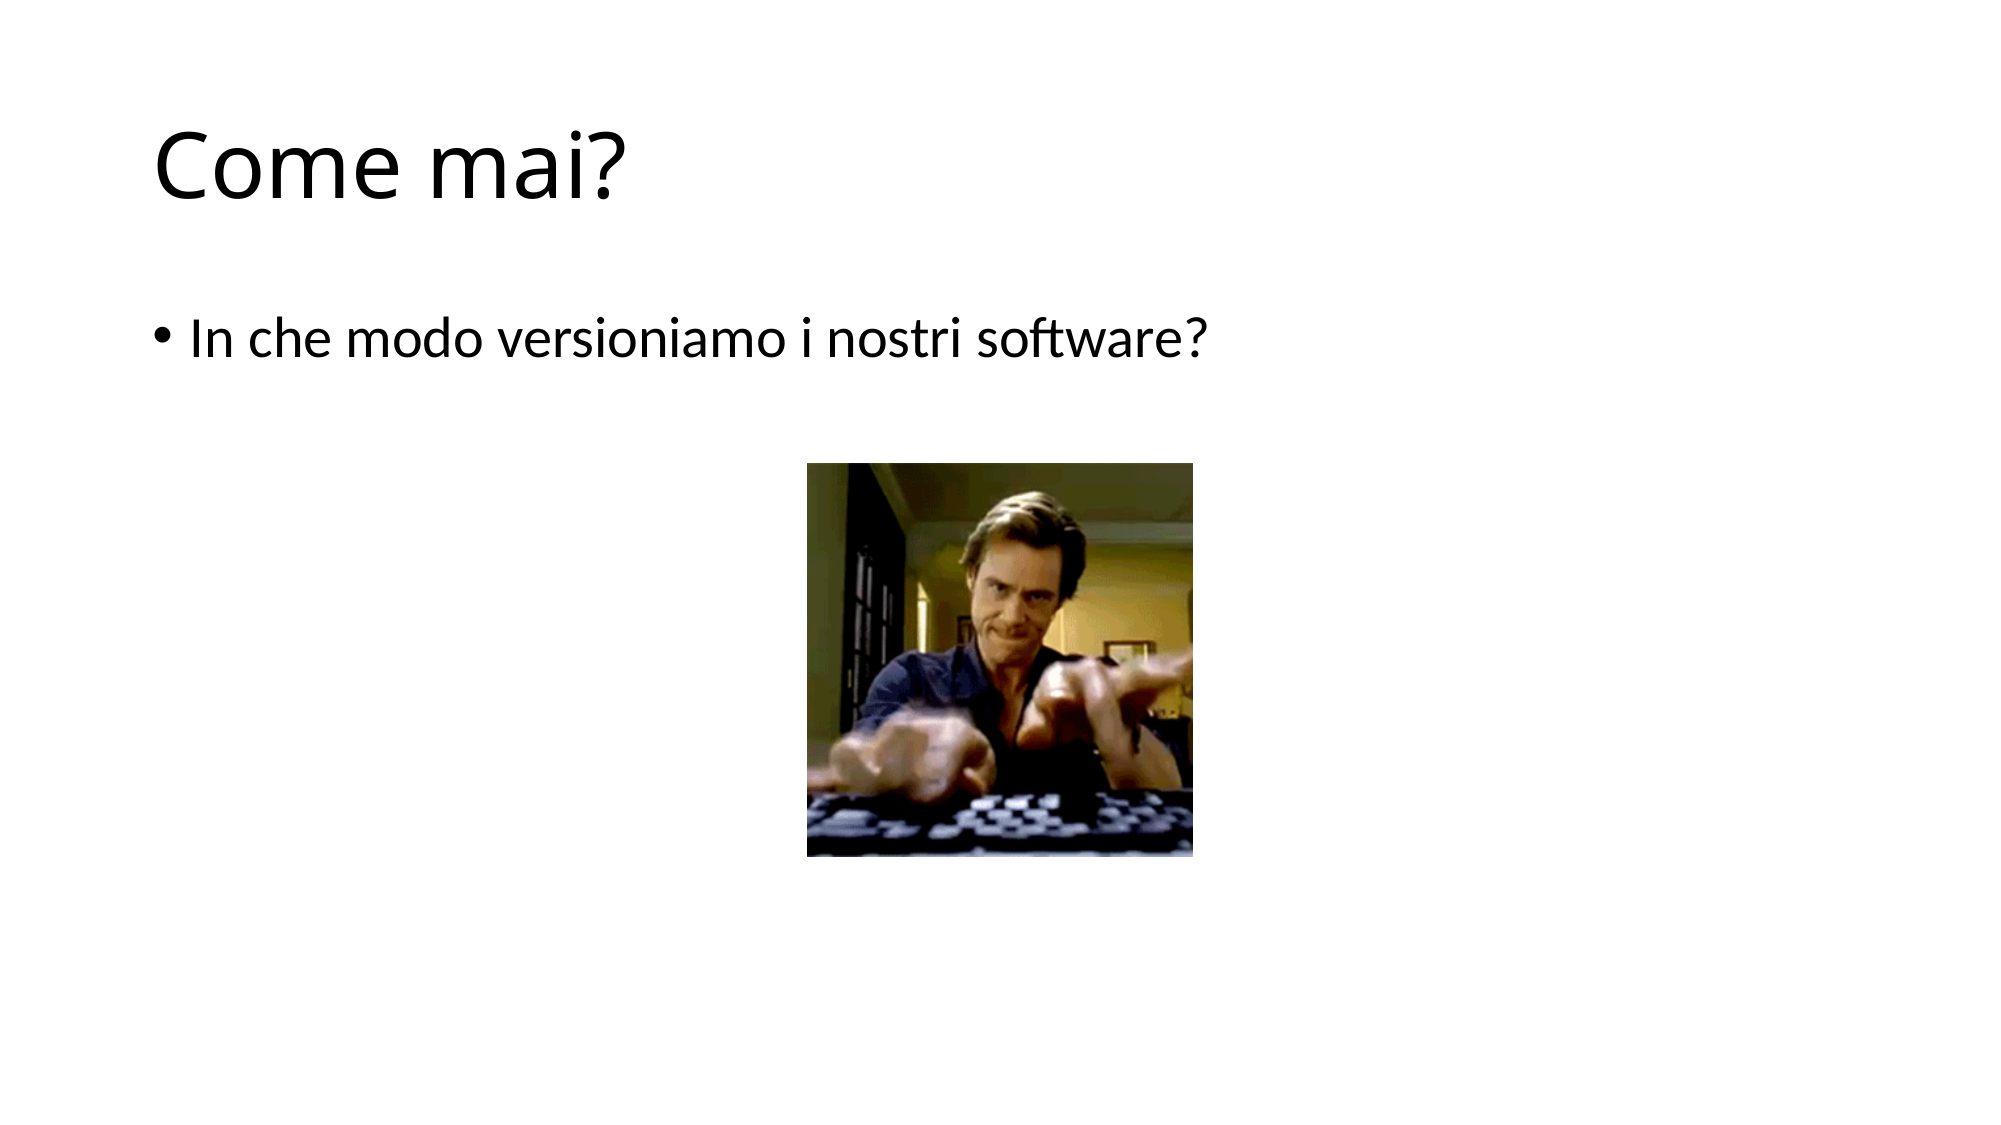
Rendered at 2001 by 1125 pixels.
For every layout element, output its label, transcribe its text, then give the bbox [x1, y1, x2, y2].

picture [807, 463, 1193, 857]
title Come mai? [137, 59, 1863, 278]
list In che modo versioniamo i nostri software? [137, 299, 1863, 1014]
